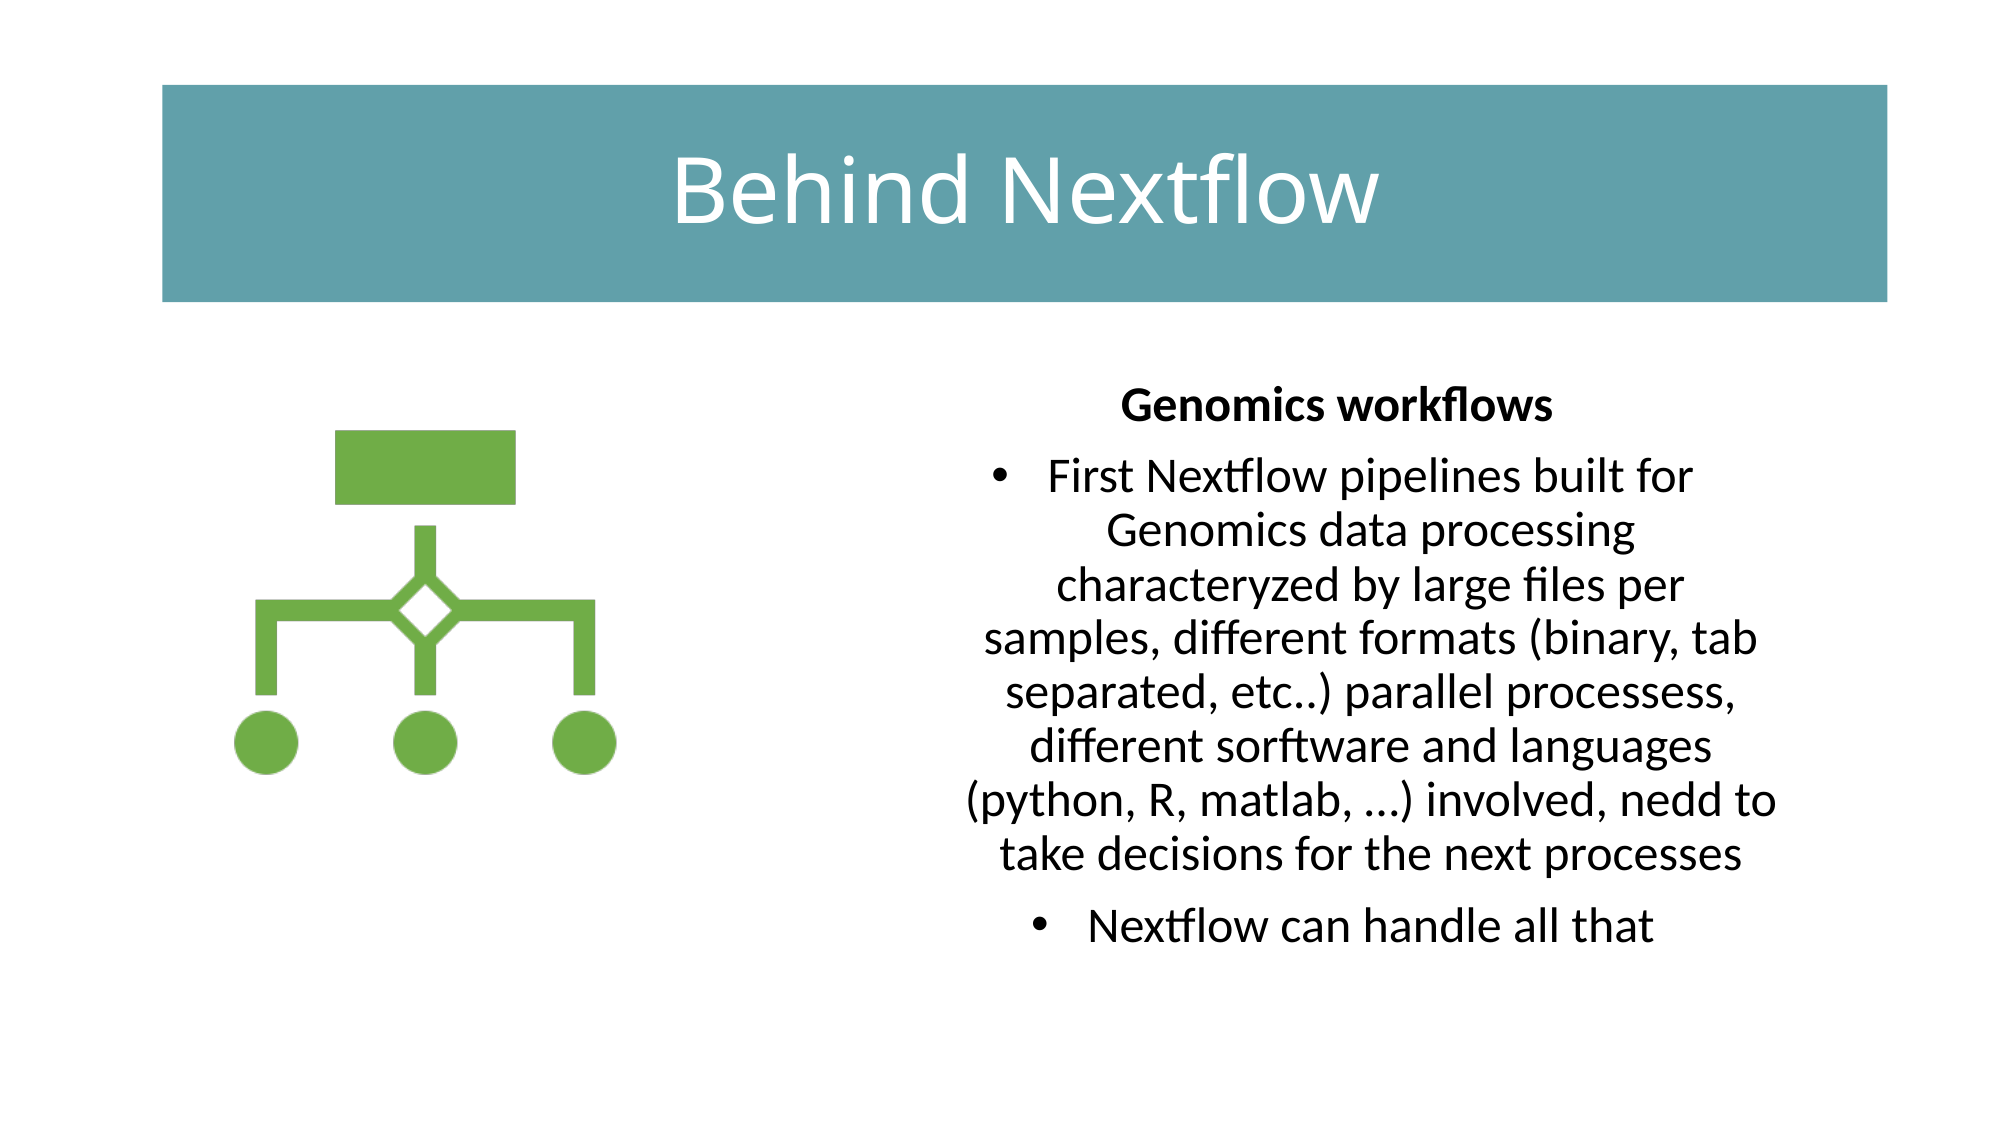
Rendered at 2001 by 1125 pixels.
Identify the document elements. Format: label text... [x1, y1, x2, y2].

text_box [171, 345, 681, 855]
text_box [800, 378, 1780, 854]
text_box Behind Nextflow [162, 84, 1888, 303]
